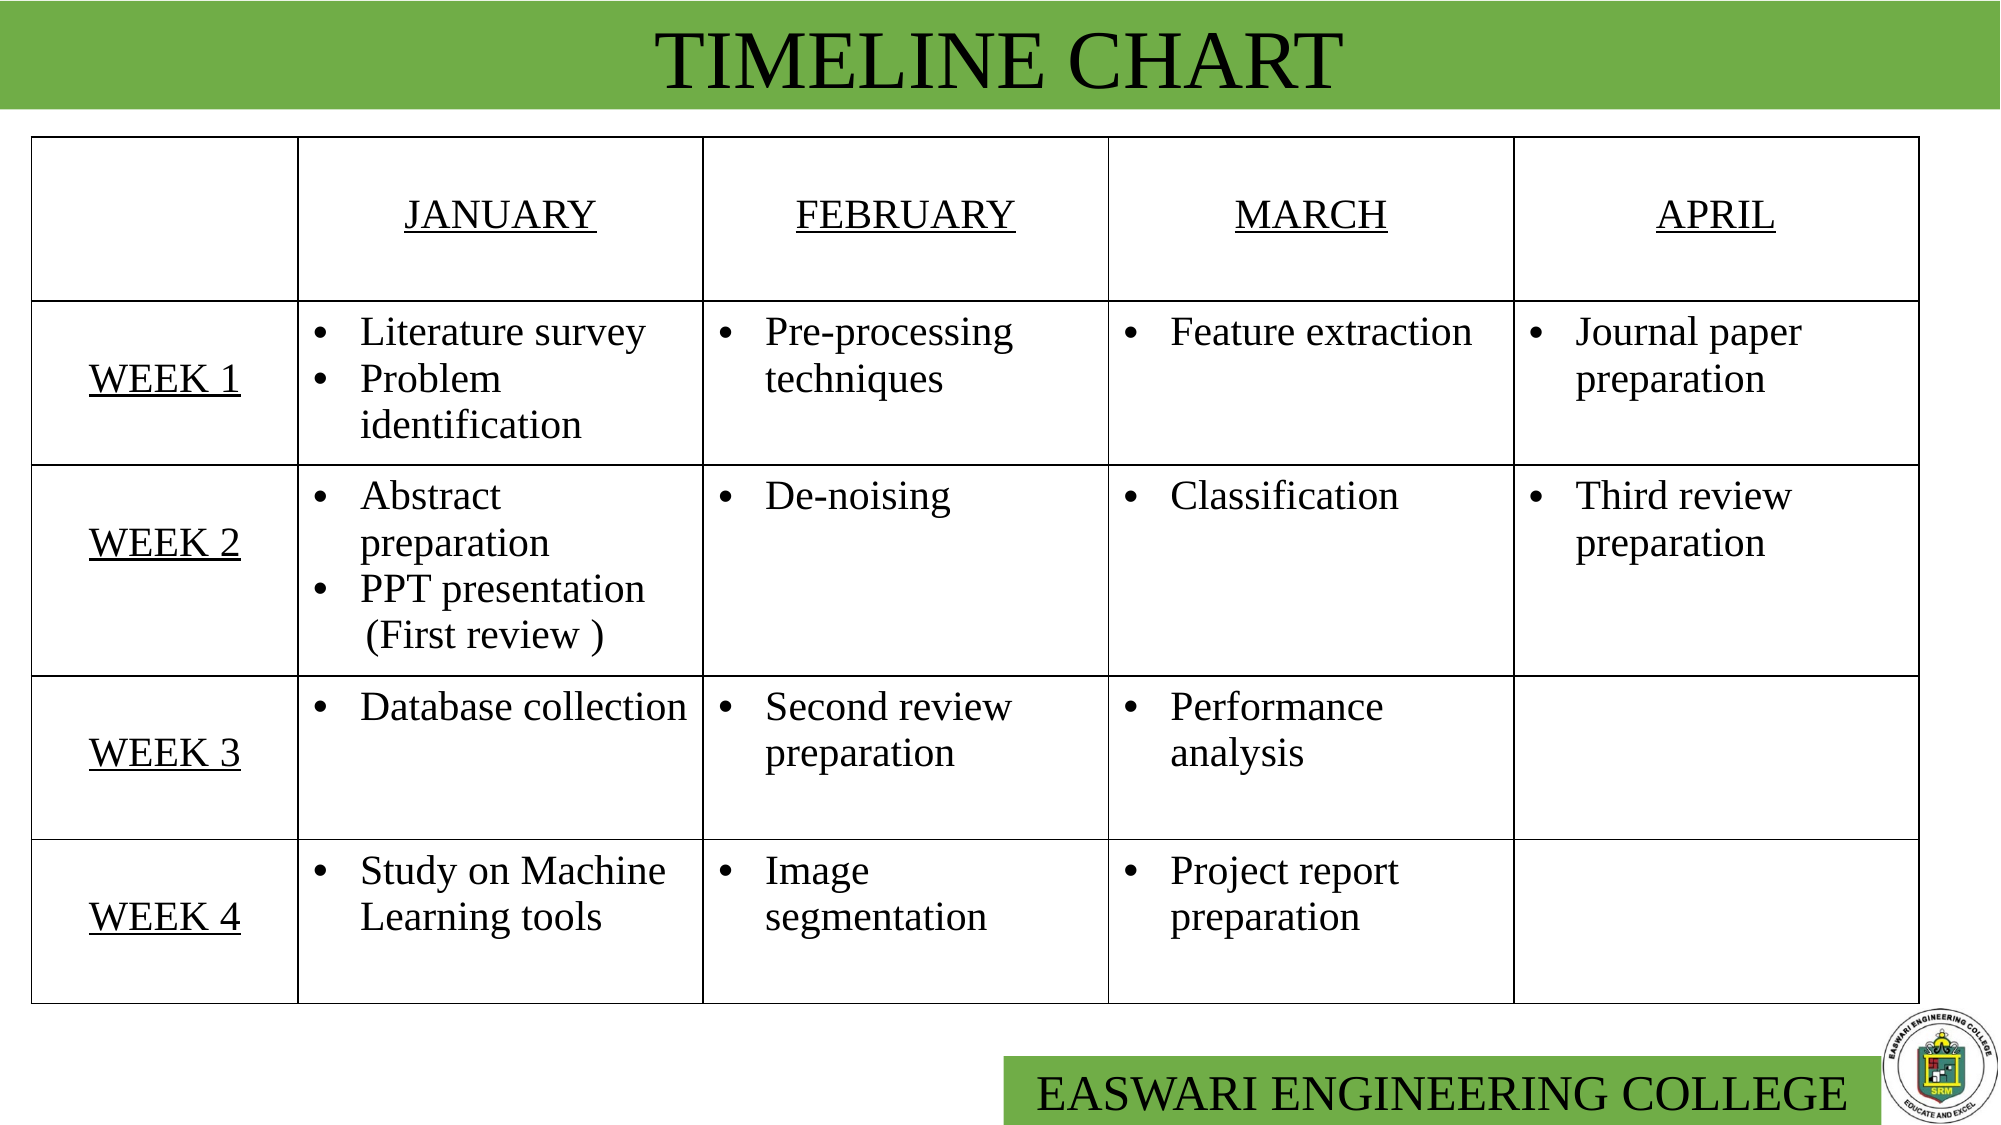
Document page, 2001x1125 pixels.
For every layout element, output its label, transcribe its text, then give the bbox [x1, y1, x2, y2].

table_cell Database collection [299, 677, 702, 839]
table_cell Project report preparation [1109, 840, 1513, 1003]
table_cell Feature extraction [1109, 302, 1513, 464]
table_cell WEEK 1 [32, 302, 297, 464]
table_cell Classification [1109, 466, 1513, 675]
table_header FEBRUARY [704, 138, 1108, 300]
table_cell WEEK 2 [32, 466, 297, 675]
table_cell Pre-processing techniques [704, 302, 1108, 464]
table_header MARCH [1109, 138, 1513, 300]
table_cell Third review preparation [1515, 466, 1918, 675]
table_header JANUARY [299, 138, 702, 300]
table_cell [1515, 677, 1918, 839]
table_cell Abstract preparation PPT presentation (First review ) [299, 466, 702, 675]
picture [1882, 1008, 1998, 1124]
table_cell WEEK 4 [32, 840, 297, 1003]
table_cell [1515, 840, 1918, 1003]
table_cell Second review preparation [704, 677, 1108, 839]
table_header [32, 138, 297, 300]
table_cell Image segmentation [704, 840, 1108, 1003]
table_cell Performance analysis [1109, 677, 1513, 839]
table_cell Journal paper preparation [1515, 302, 1918, 464]
list [35, 148, 1969, 1095]
table_cell WEEK 3 [32, 677, 297, 839]
title TIMELINE CHART [137, 0, 1863, 123]
table_cell Literature survey Problem identification [299, 302, 702, 464]
table_cell Study on Machine Learning tools [299, 840, 702, 1003]
table_cell De-noising [704, 466, 1108, 675]
table_header APRIL [1515, 138, 1918, 300]
